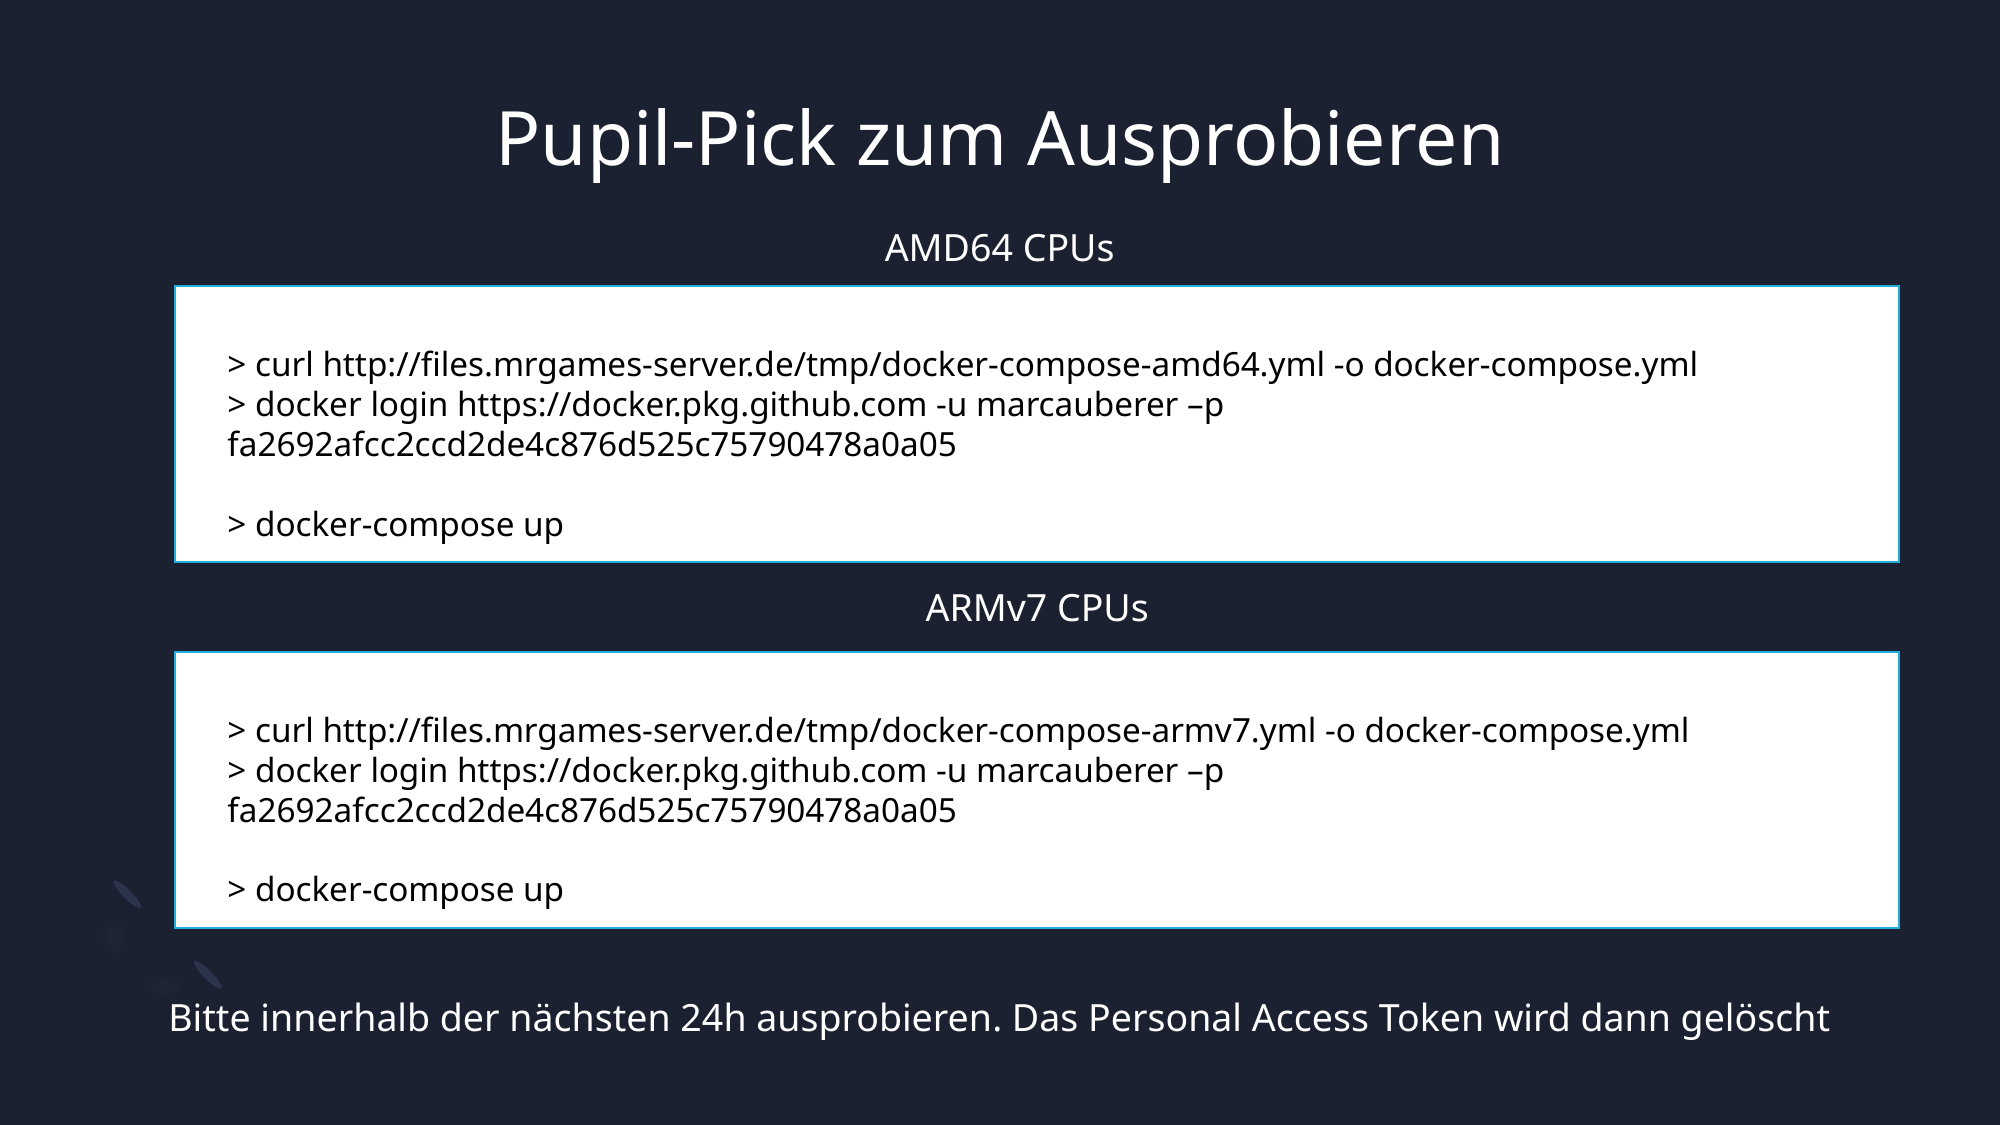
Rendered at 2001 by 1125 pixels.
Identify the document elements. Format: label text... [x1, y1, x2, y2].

text_box [174, 285, 1900, 563]
text_box AMD64 CPUs [870, 216, 1130, 277]
text_box > curl http://files.mrgames-server.de/tmp/docker-compose-armv7.yml -o docker-compose.yml > docker login https://docker.pkg.github.com -u marcauberer –p fa2692afcc2ccd2de4c876d525c75790478a0a05 > docker-compose up [212, 701, 1862, 916]
text_box Bitte innerhalb der nächsten 24h ausprobieren. Das Personal Access Token wird dann gelöscht [153, 987, 1847, 1047]
title Pupil-Pick zum Ausprobieren [90, 90, 1910, 197]
text_box [174, 651, 1900, 929]
text_box > curl http://files.mrgames-server.de/tmp/docker-compose-amd64.yml -o docker-compose.yml > docker login https://docker.pkg.github.com -u marcauberer –p fa2692afcc2ccd2de4c876d525c75790478a0a05 > docker-compose up [212, 335, 1862, 551]
text_box ARMv7 CPUs [910, 576, 1164, 637]
